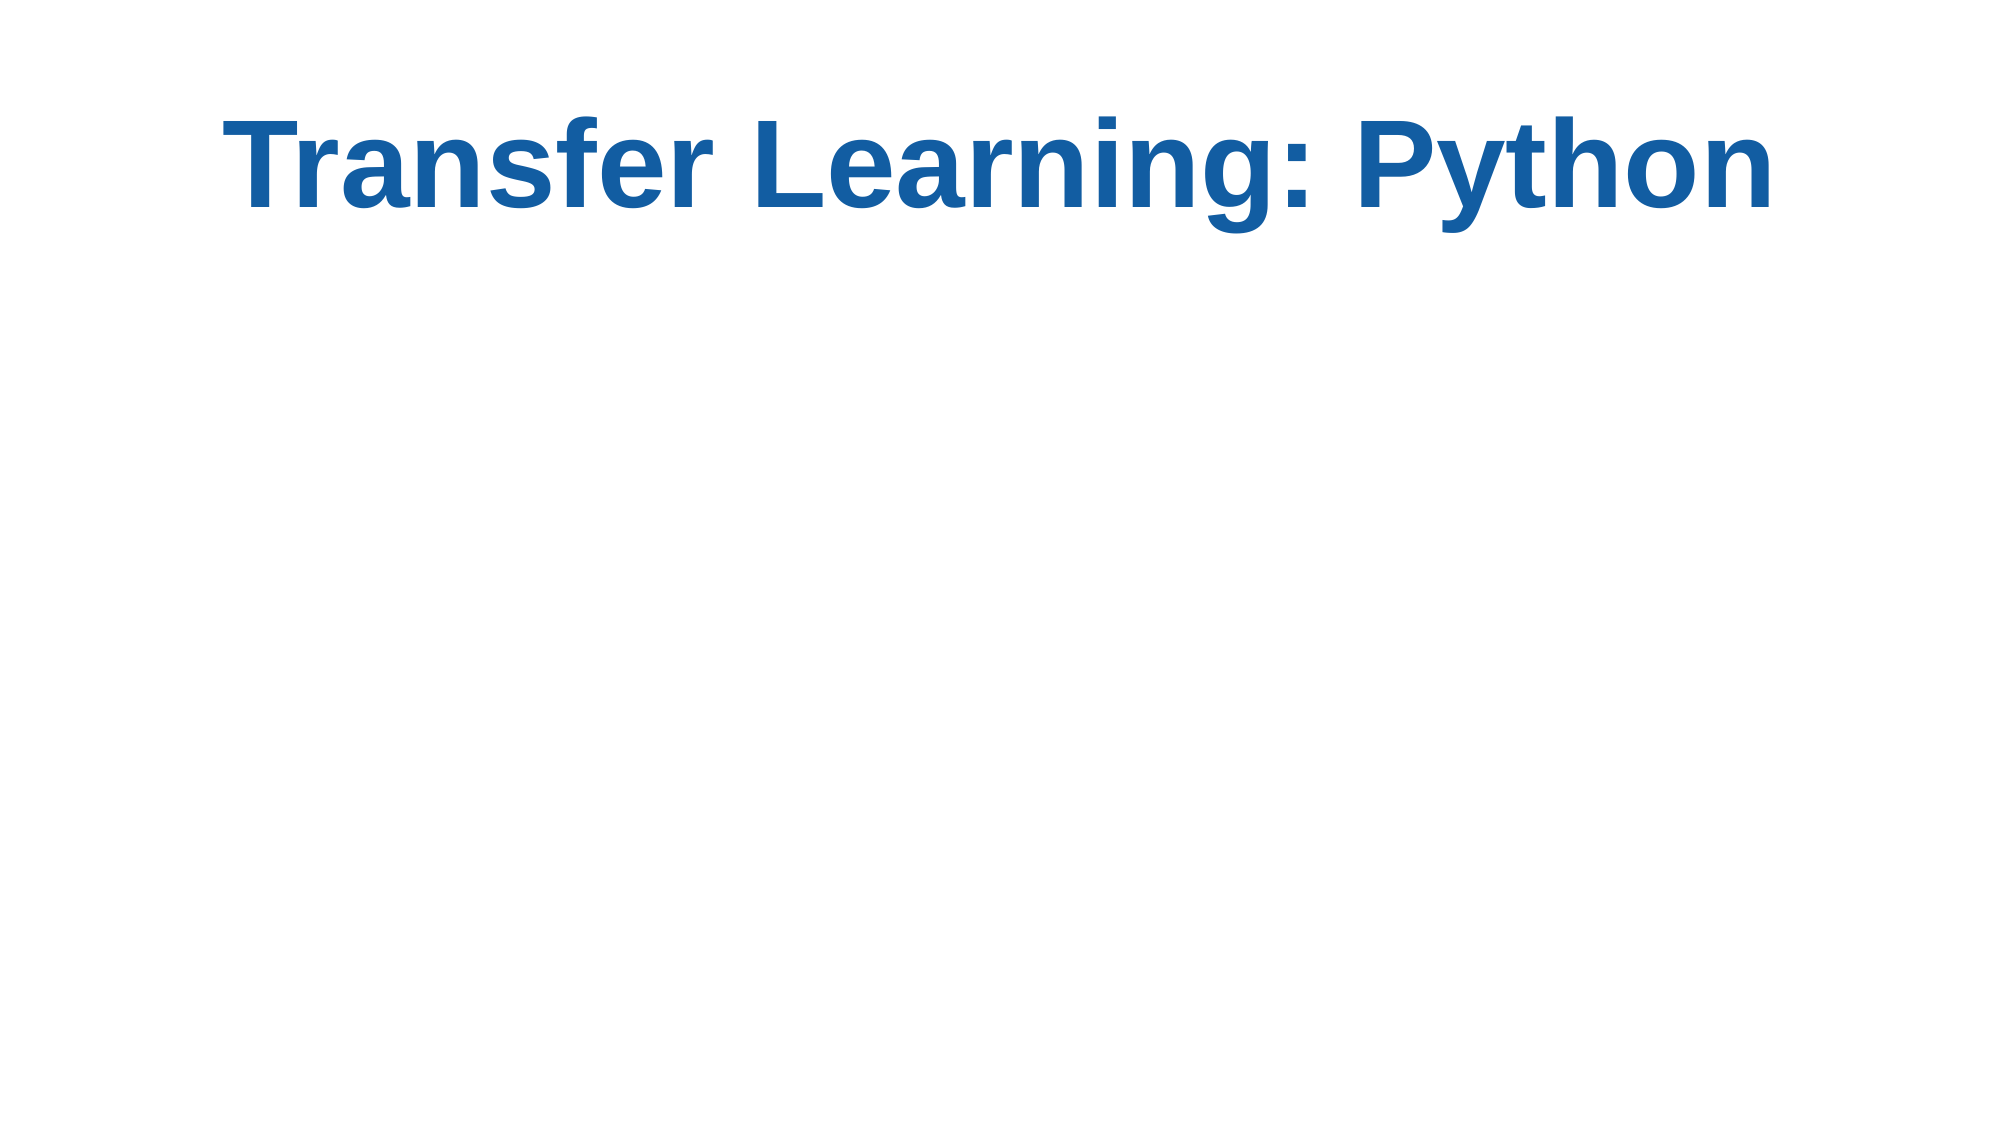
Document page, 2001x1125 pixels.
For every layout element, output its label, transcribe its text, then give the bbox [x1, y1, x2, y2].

title Transfer Learning: Python [137, 102, 1863, 231]
